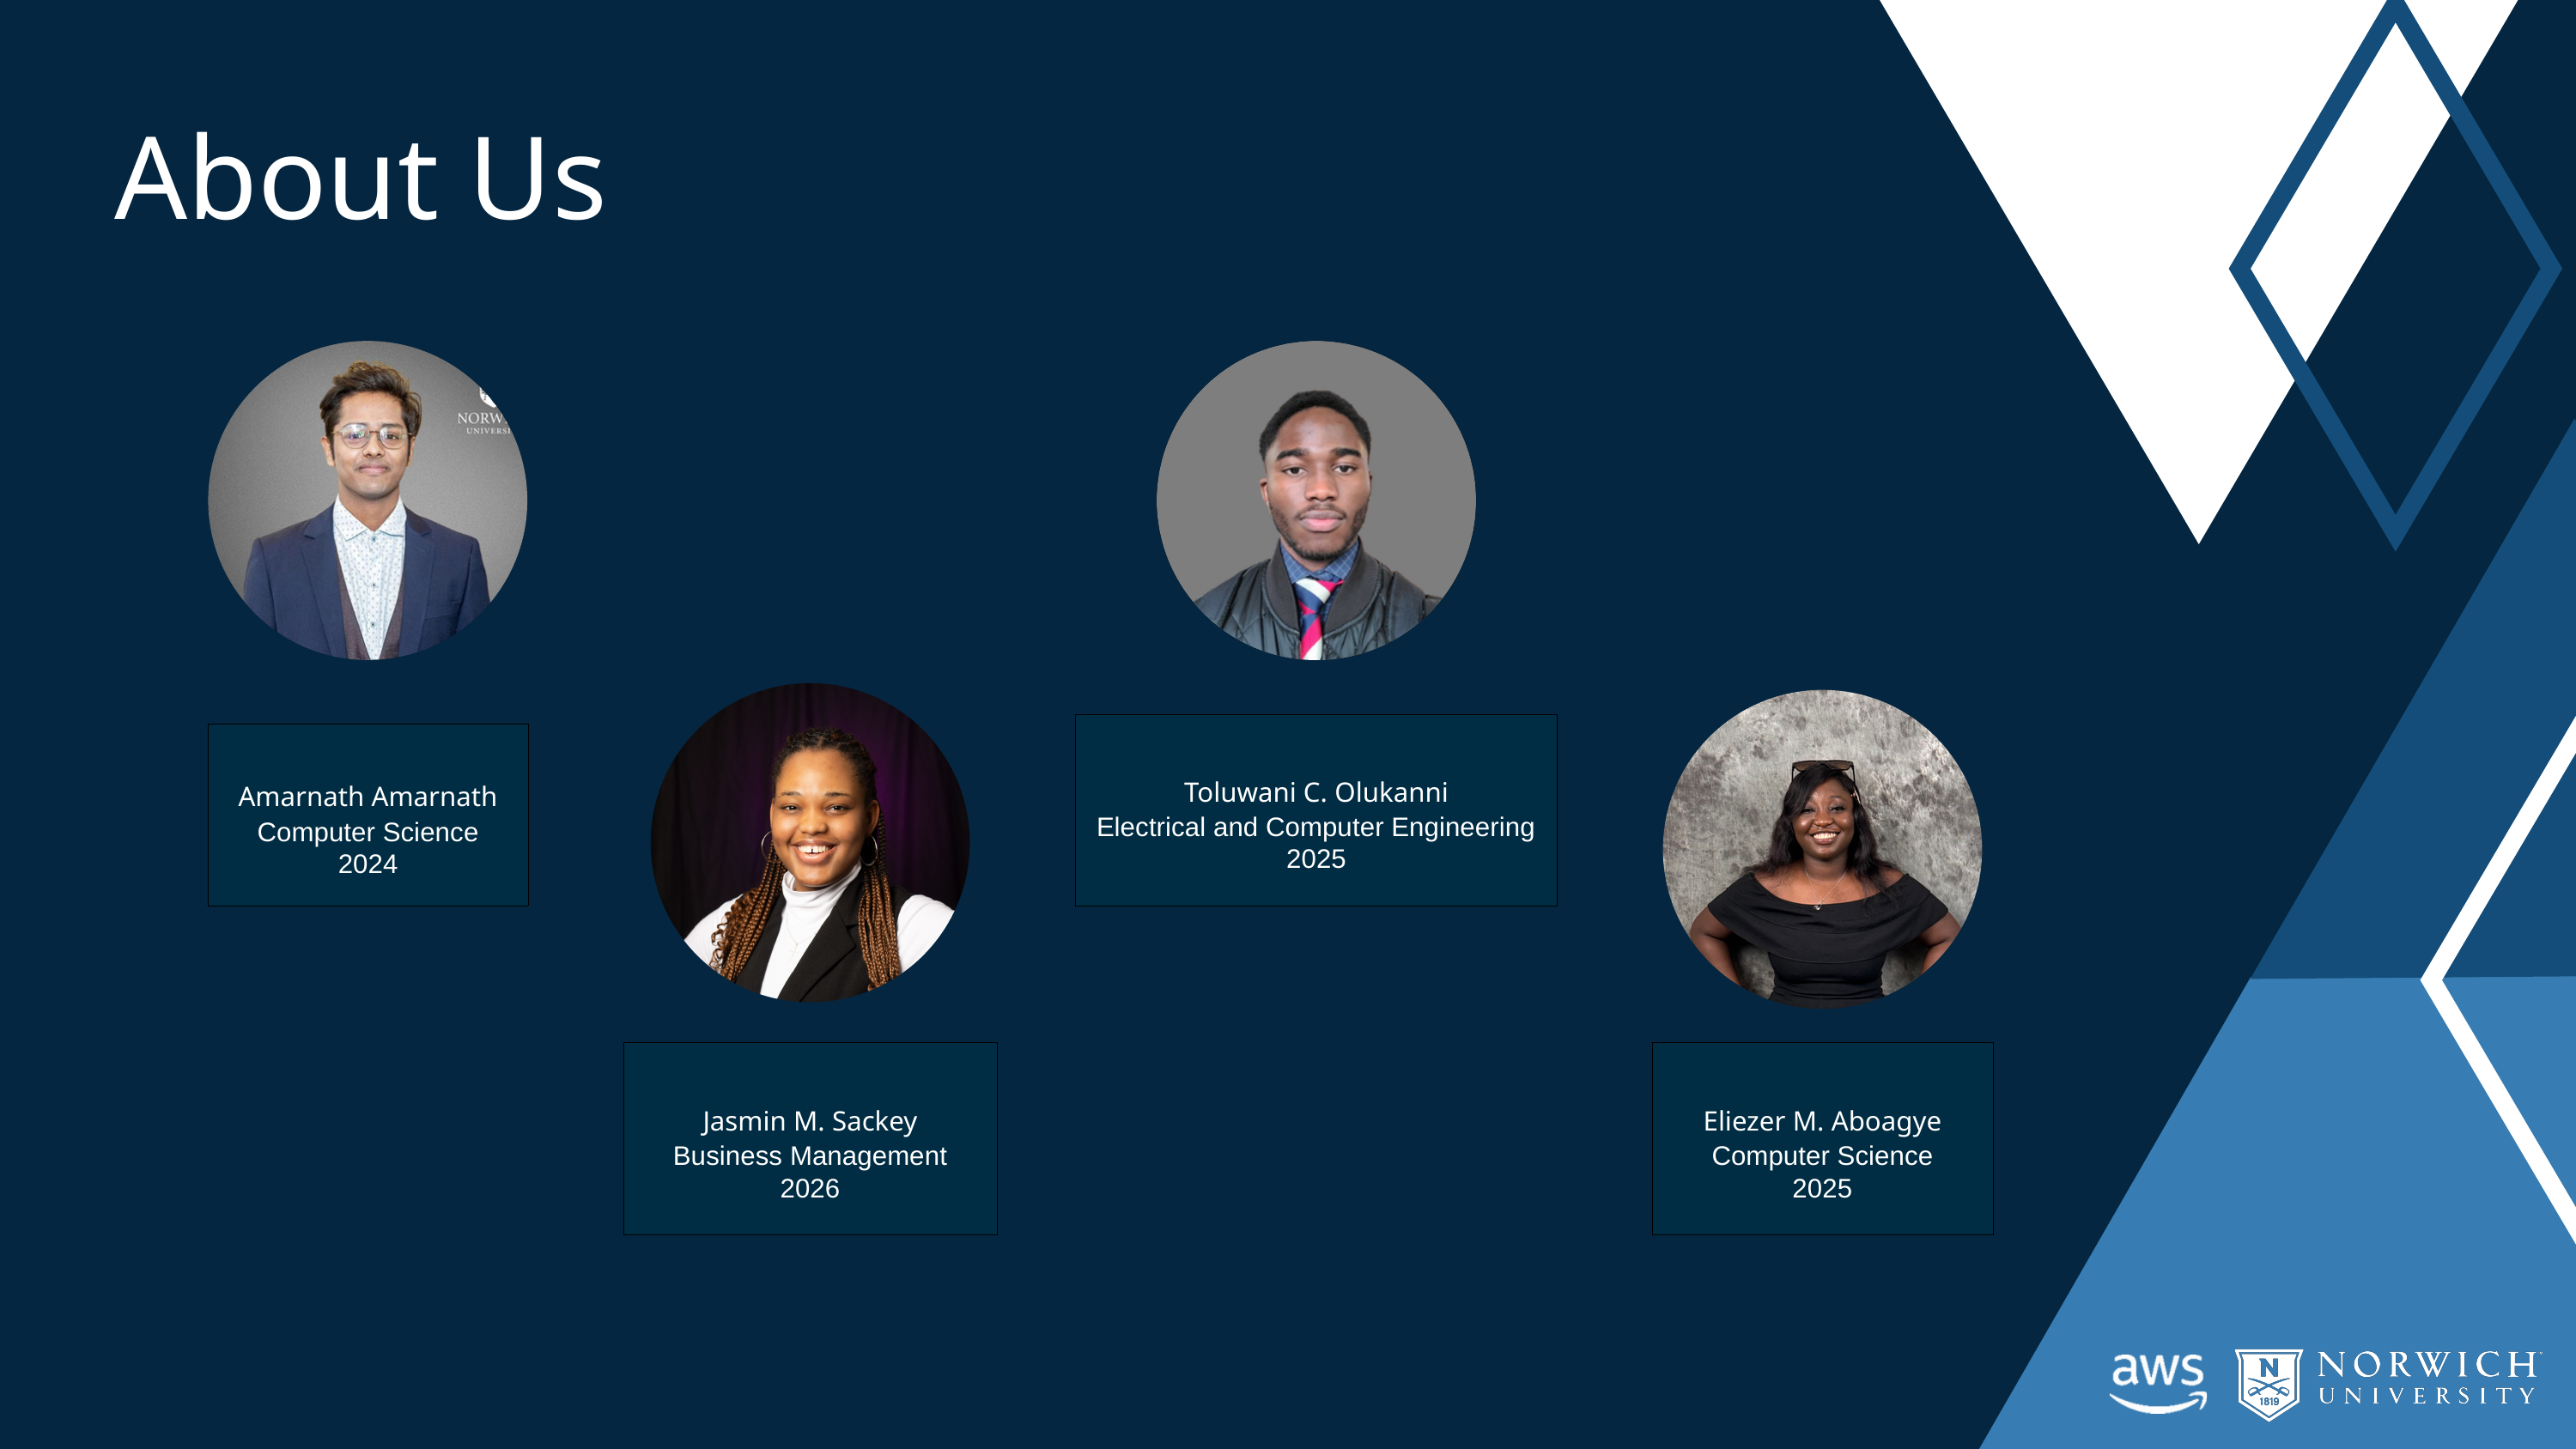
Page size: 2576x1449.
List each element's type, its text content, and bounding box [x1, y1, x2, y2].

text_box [208, 340, 528, 661]
table_header Toluwani C. Olukanni Electrical and Computer Engineering 2025 [1076, 715, 1557, 906]
text_box About Us [114, 105, 1094, 243]
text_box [650, 682, 970, 1003]
table_header Jasmin M. Sackey Business Management 2026 [624, 1043, 997, 1234]
table_header Eliezer M. Aboagye Computer Science 2025 [1653, 1043, 1768, 1234]
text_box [1773, 0, 2576, 1449]
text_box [1662, 689, 1983, 1009]
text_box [1156, 340, 1477, 661]
table_header Amarnath Amarnath Computer Science 2024 [209, 724, 528, 906]
